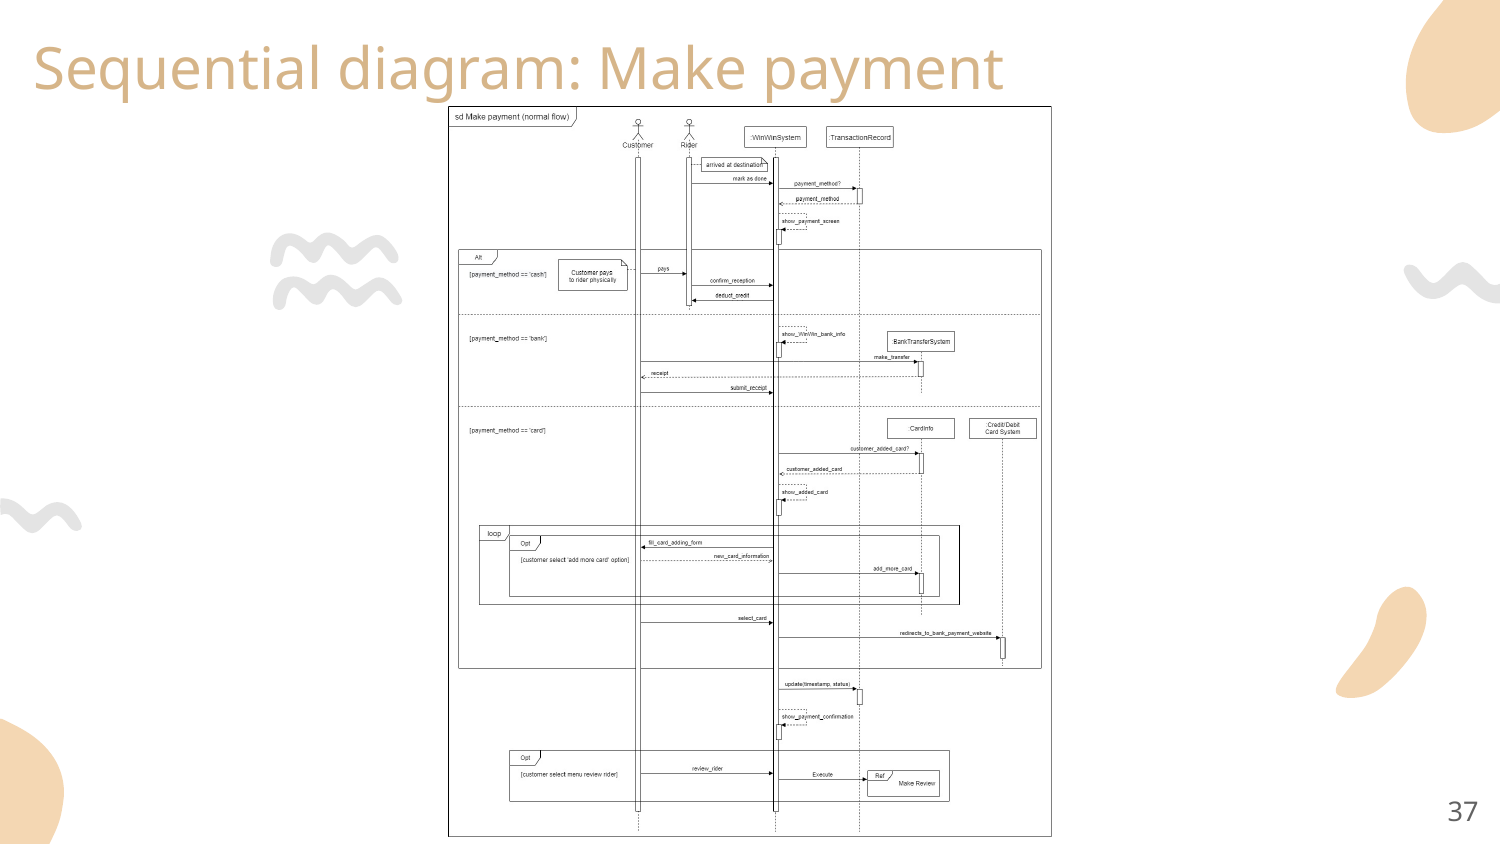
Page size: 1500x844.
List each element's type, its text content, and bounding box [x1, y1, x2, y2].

picture [448, 106, 1052, 838]
title Sequential diagram: Make payment [18, 25, 1285, 107]
slide_number ‹#› [1403, 779, 1494, 844]
